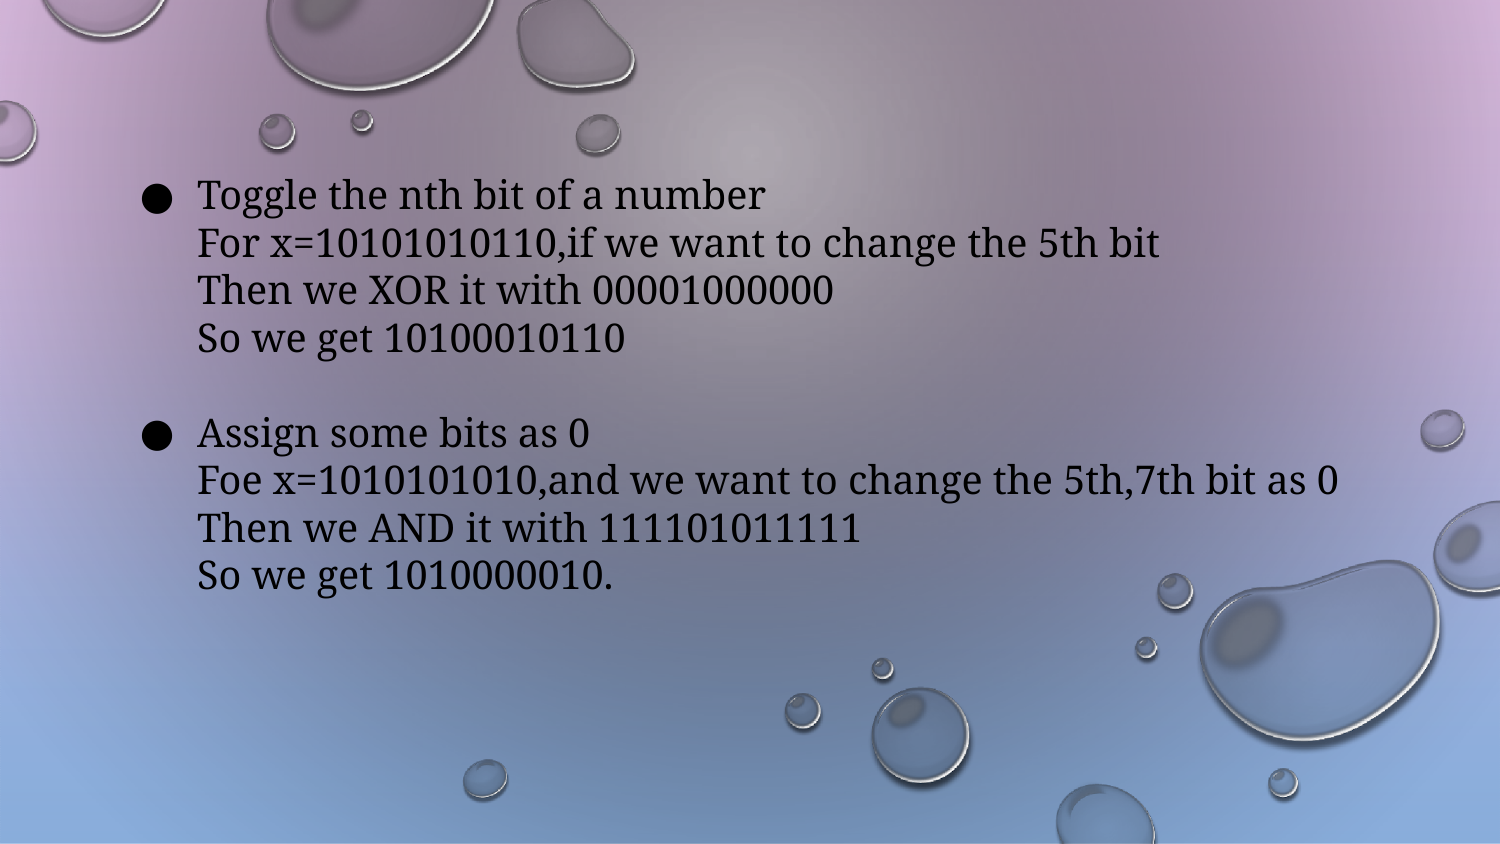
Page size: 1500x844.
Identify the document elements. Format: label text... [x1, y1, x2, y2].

picture [0, 0, 1500, 844]
text_box Toggle the nth bit of a number For x=10101010110,if we want to change the 5th bit Then we XOR it with 00001000000 So we get 10100010110 Assign some bits as 0 Foe x=1010101010,and we want to change the 5th,7th bit as 0 Then we AND it with 111101011111 So we get 1010000010. [107, 155, 1421, 741]
